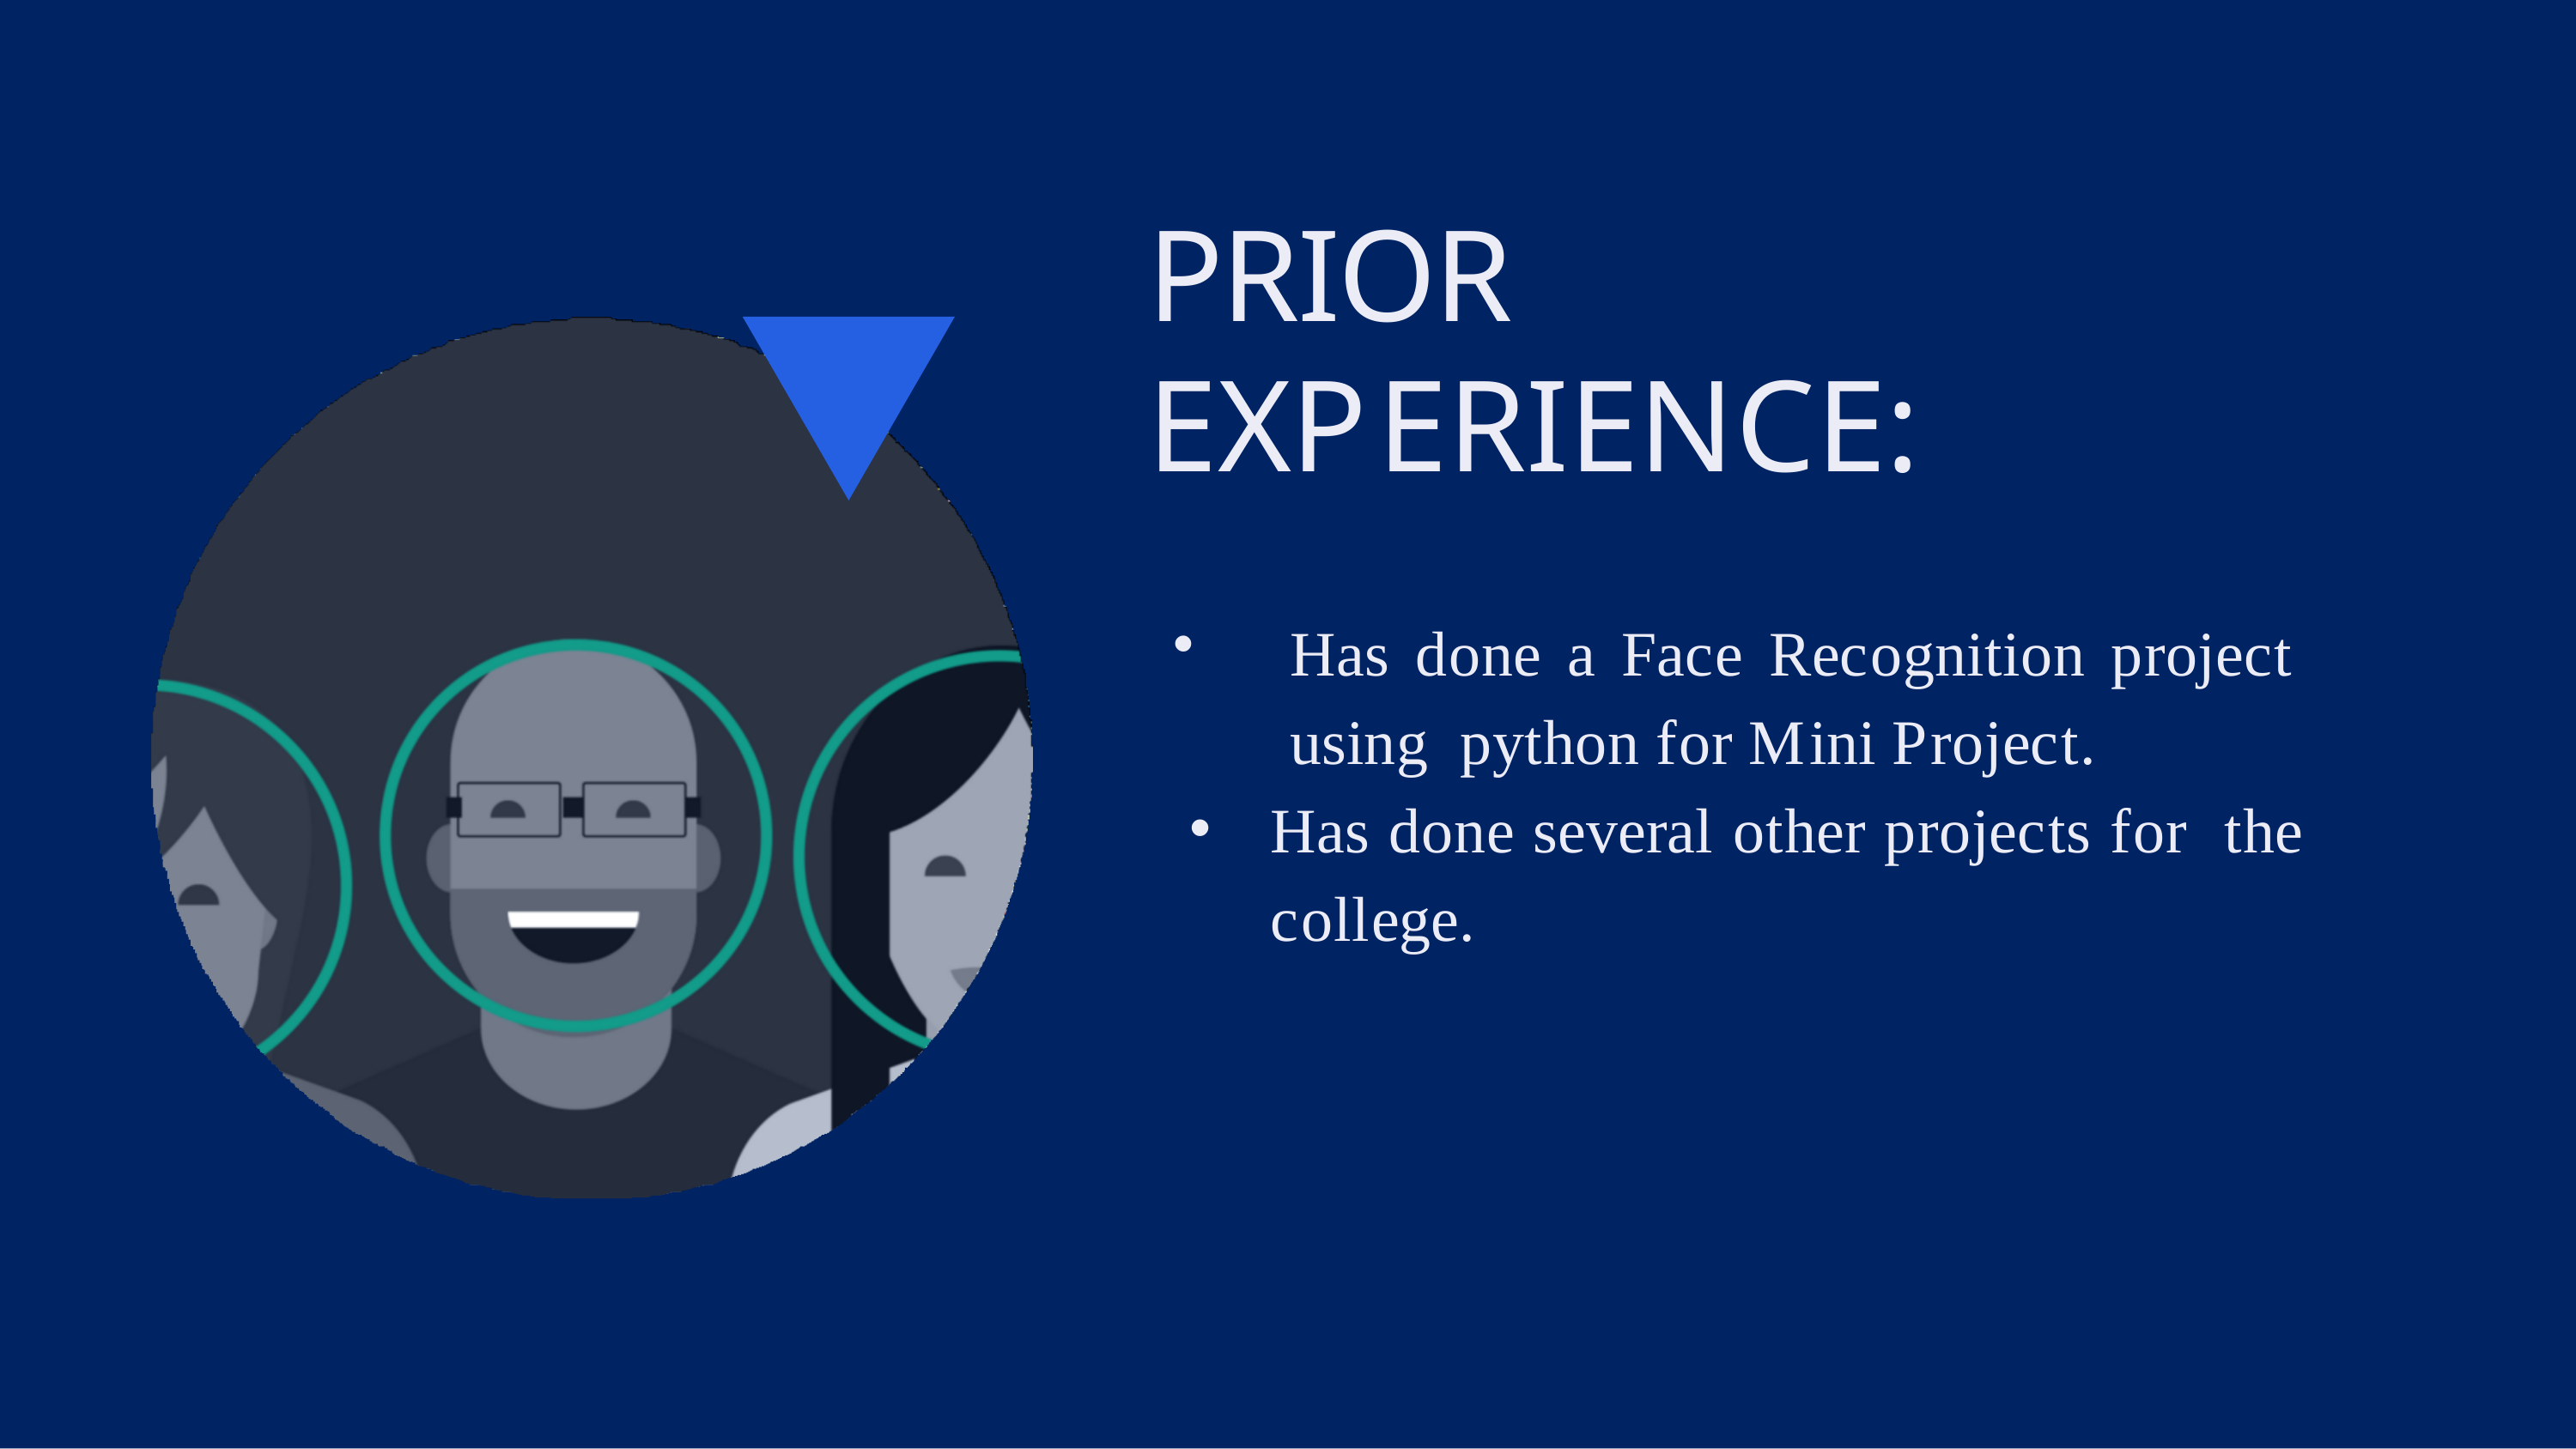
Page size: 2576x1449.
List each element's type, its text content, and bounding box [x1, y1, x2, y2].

title PRIOR EXPERIENCE: [1145, 191, 1970, 497]
list Has done a Face Recognition project using python for Mini Project. Has done several other projects for the college. [255, 598, 2321, 1428]
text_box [149, 316, 1033, 1198]
